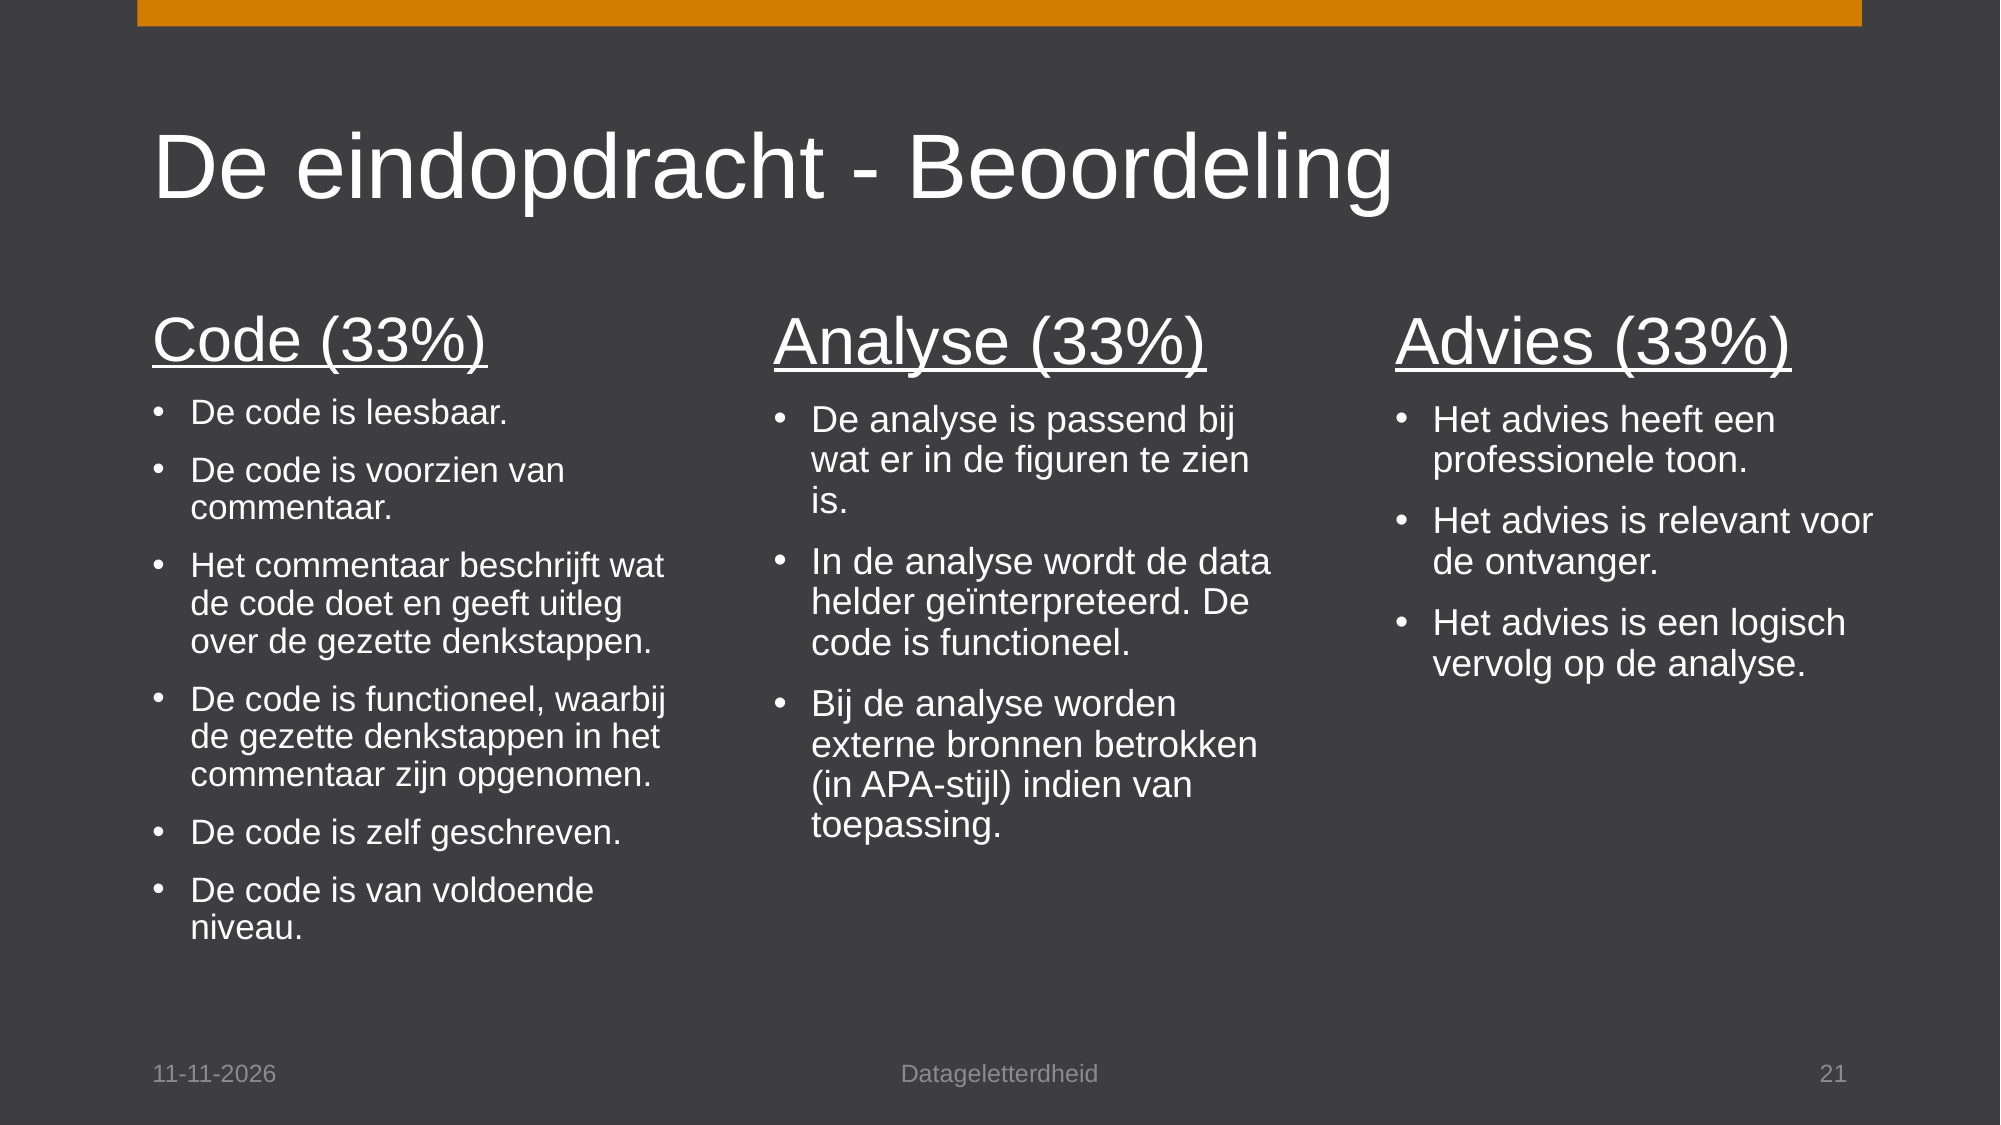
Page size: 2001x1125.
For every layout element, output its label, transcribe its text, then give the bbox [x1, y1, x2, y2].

list Code (33%) De code is leesbaar. De code is voorzien van commentaar. Het commentaar beschrijft wat de code doet en geeft uitleg over de gezette denkstappen. De code is functioneel, waarbij de gezette denkstappen in het commentaar zijn opgenomen. De code is zelf geschreven. De code is van voldoende niveau. [137, 299, 692, 1016]
text_box Analyse (33%) De analyse is passend bij wat er in de figuren te zien is. In de analyse wordt de data helder geïnterpreteerd. De code is functioneel. Bij de analyse worden externe bronnen betrokken (in APA-stijl) indien van toepassing. [758, 299, 1314, 981]
text_box Advies (33%) Het advies heeft een professionele toon. Het advies is relevant voor de ontvanger. Het advies is een logisch vervolg op de analyse. [1380, 299, 1935, 981]
slide_number 21 [1412, 1042, 1863, 1103]
title De eindopdracht - Beoordeling [137, 59, 1863, 278]
footer Datageletterdheid [662, 1042, 1338, 1103]
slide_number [137, 1042, 588, 1103]
